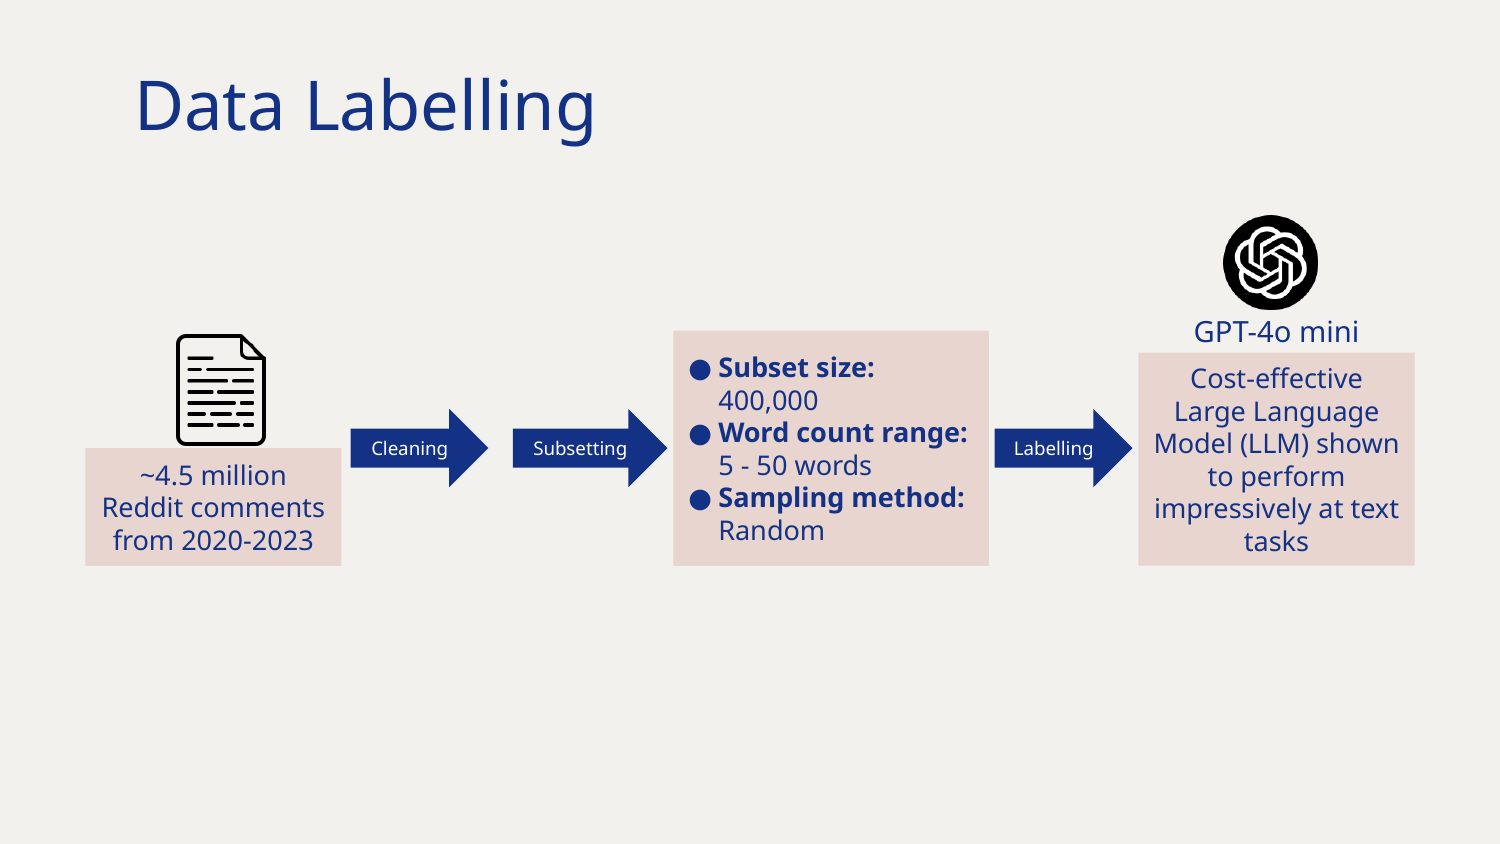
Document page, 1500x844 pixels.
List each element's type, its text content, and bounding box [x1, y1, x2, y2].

text_box Subsetting [512, 408, 668, 488]
title Data Labelling [119, 46, 1383, 141]
list Subset size: 400,000 Word count range: 5 - 50 words Sampling method: Random [673, 330, 989, 566]
list ~4.5 million Reddit comments from 2020-2023 [85, 448, 342, 566]
text_box Cleaning [350, 408, 489, 488]
text_box Labelling [994, 408, 1133, 488]
list Cost-effective Large Language Model (LLM) shown to perform impressively at text tasks [1138, 352, 1415, 566]
picture [161, 330, 280, 449]
text_box GPT-4o mini [1170, 298, 1383, 352]
picture [1223, 215, 1318, 311]
